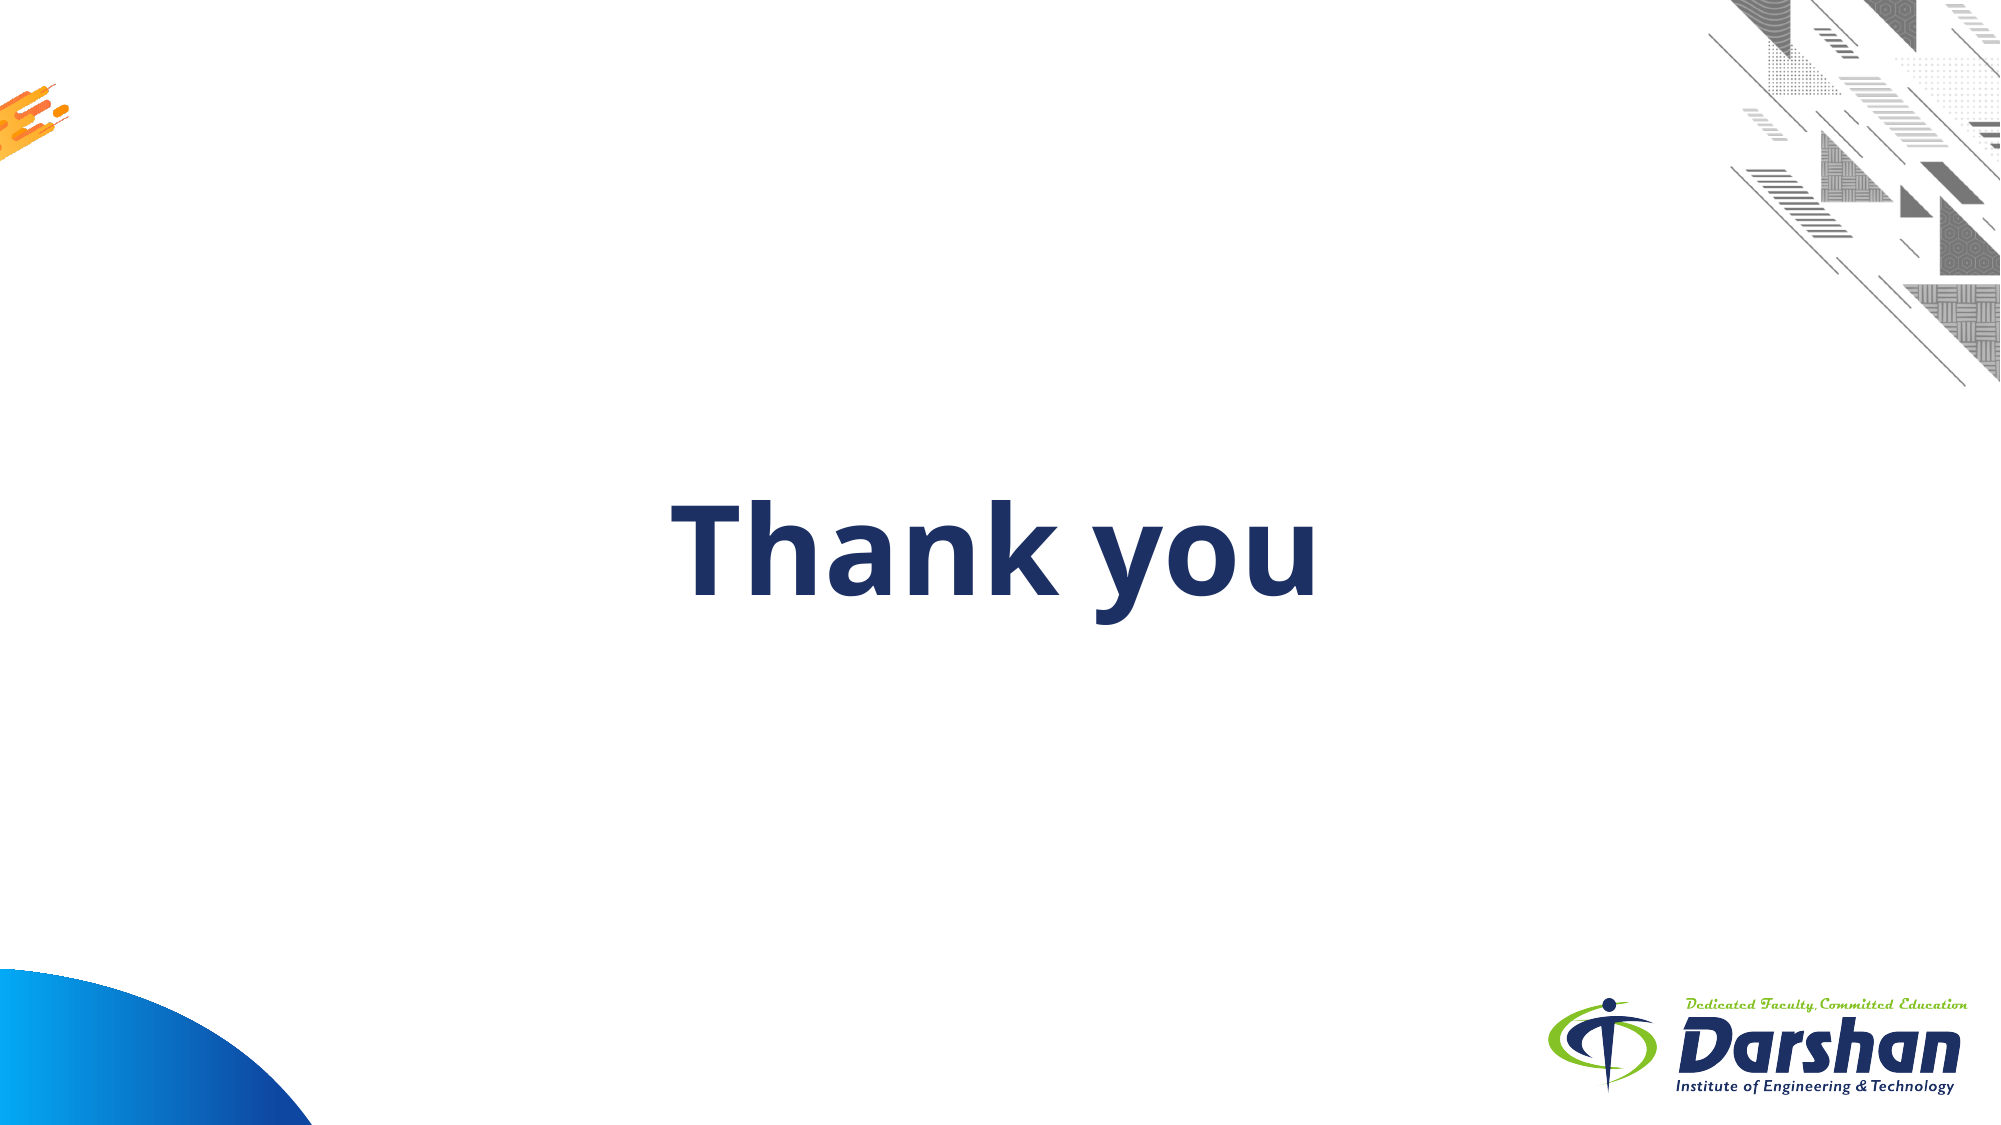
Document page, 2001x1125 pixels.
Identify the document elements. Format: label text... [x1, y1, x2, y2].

picture [1548, 998, 1968, 1095]
picture [0, 65, 90, 193]
title Thank you [134, 161, 1860, 630]
